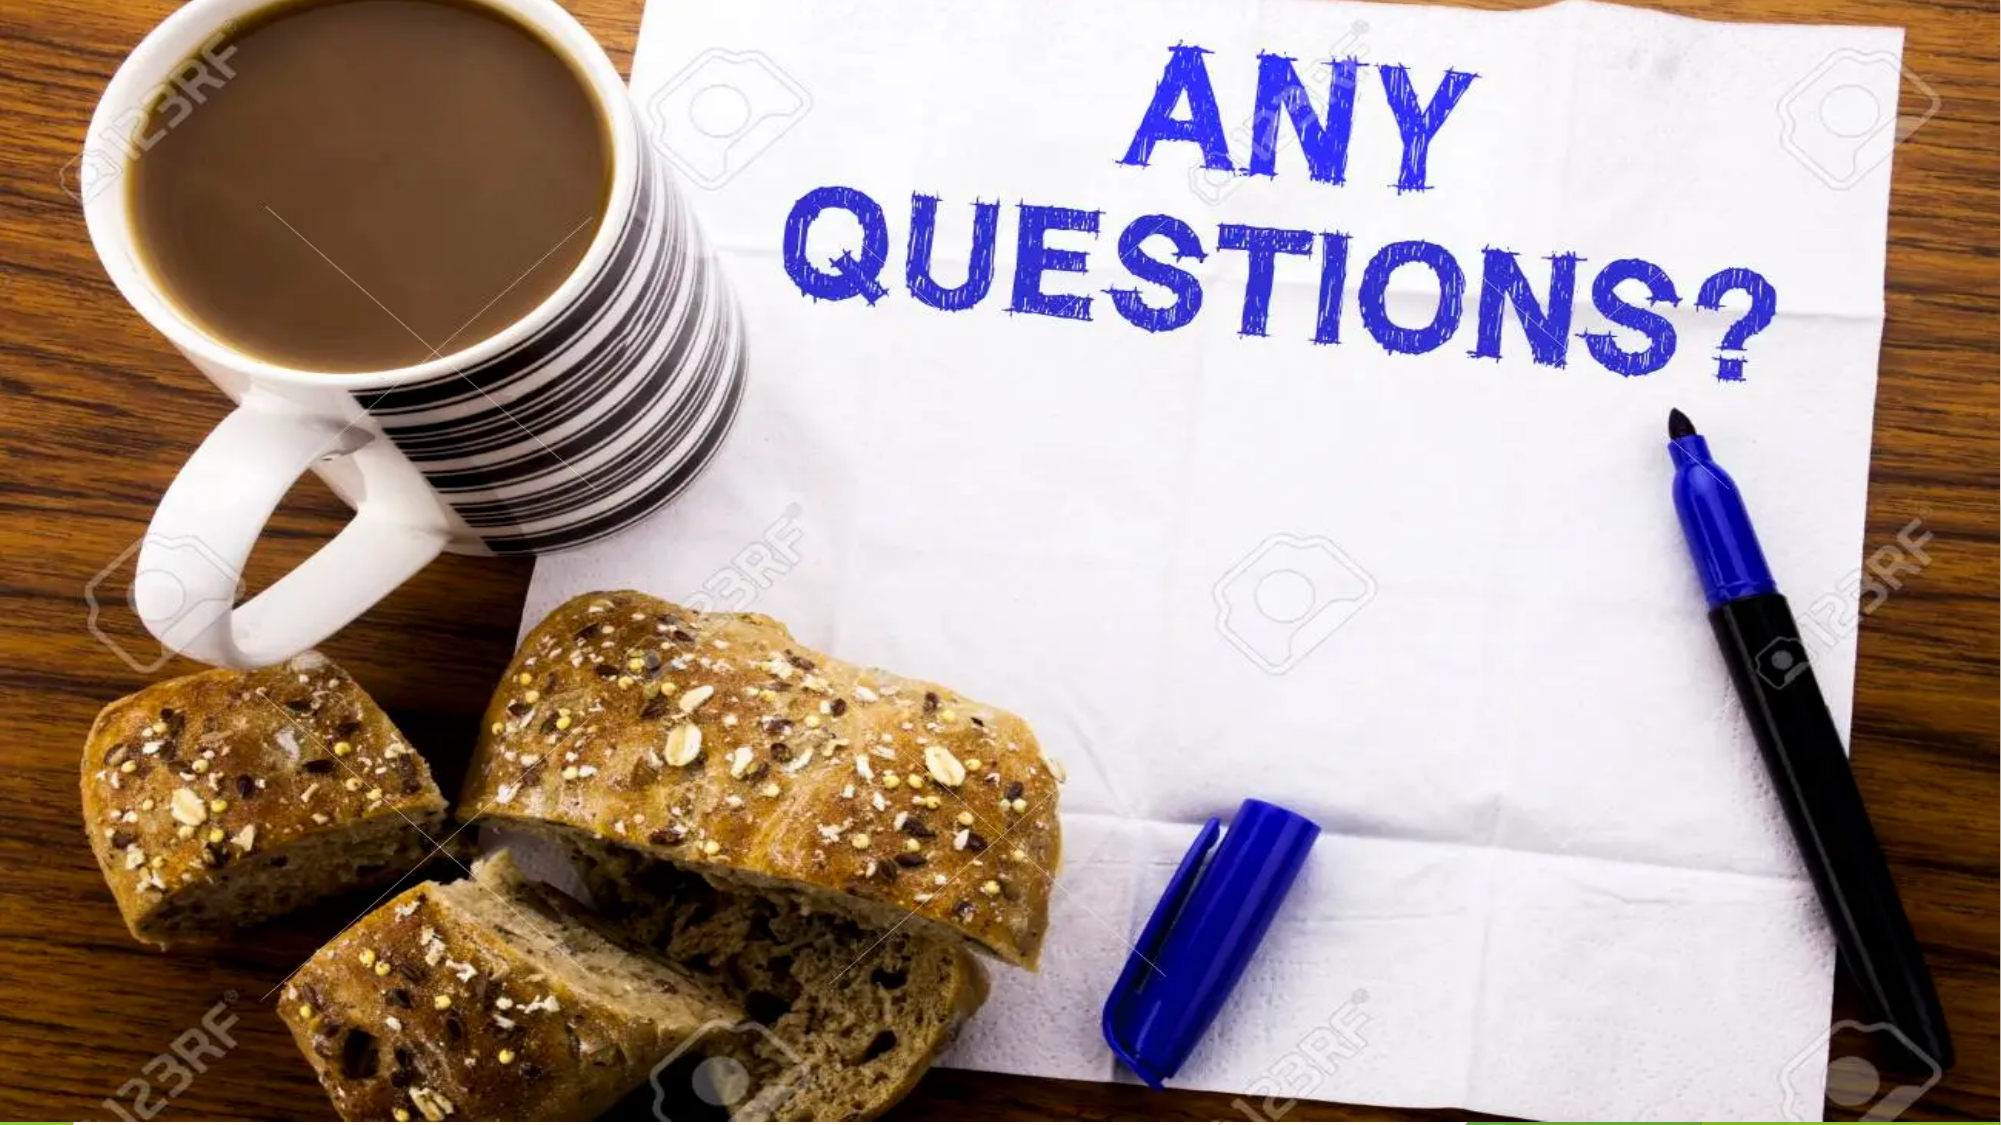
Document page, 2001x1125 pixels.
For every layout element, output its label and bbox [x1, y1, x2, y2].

list [0, 0, 2000, 1122]
